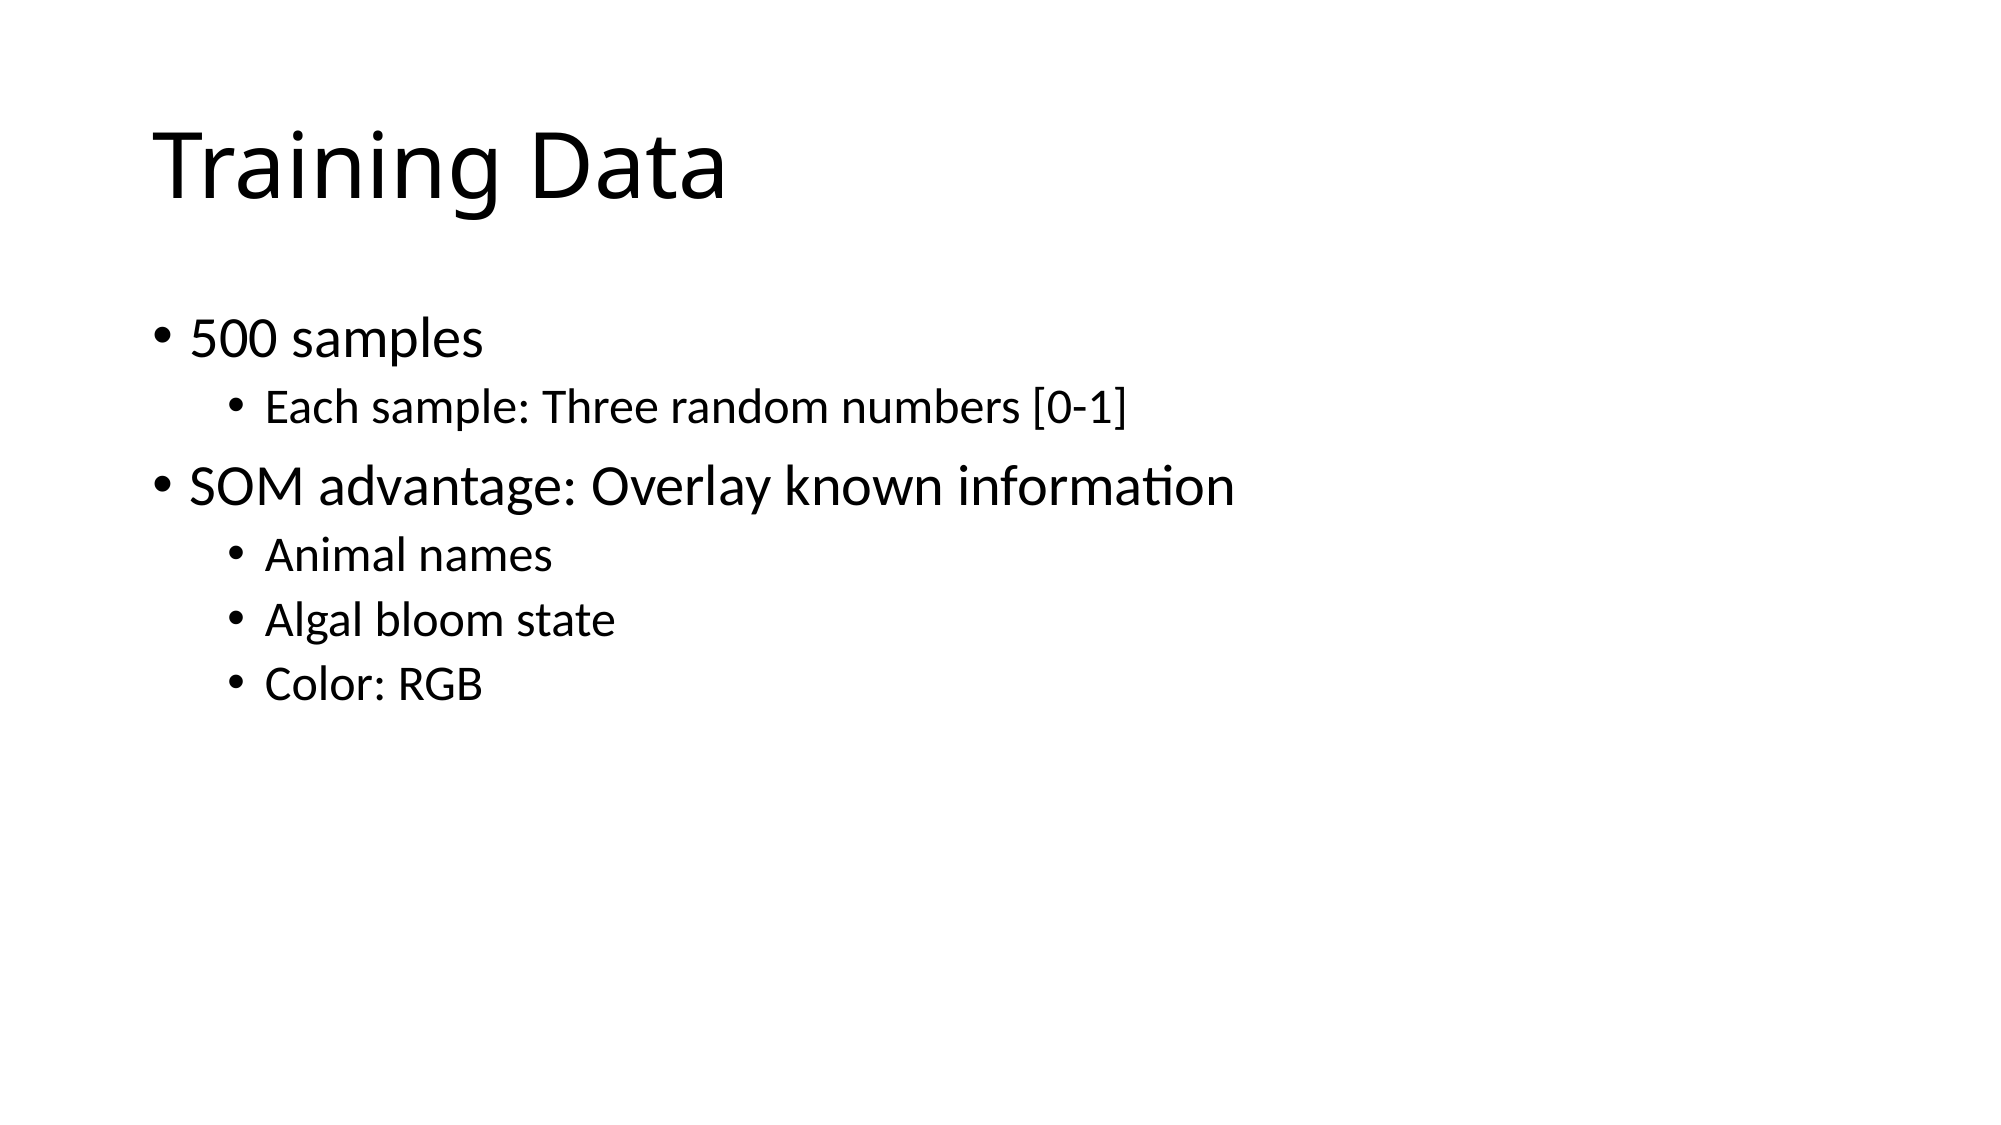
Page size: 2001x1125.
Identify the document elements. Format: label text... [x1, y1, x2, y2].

list 500 samples Each sample: Three random numbers [0-1] SOM advantage: Overlay known information Animal names Algal bloom state Color: RGB [137, 299, 1863, 1014]
title Training Data [137, 59, 1863, 278]
